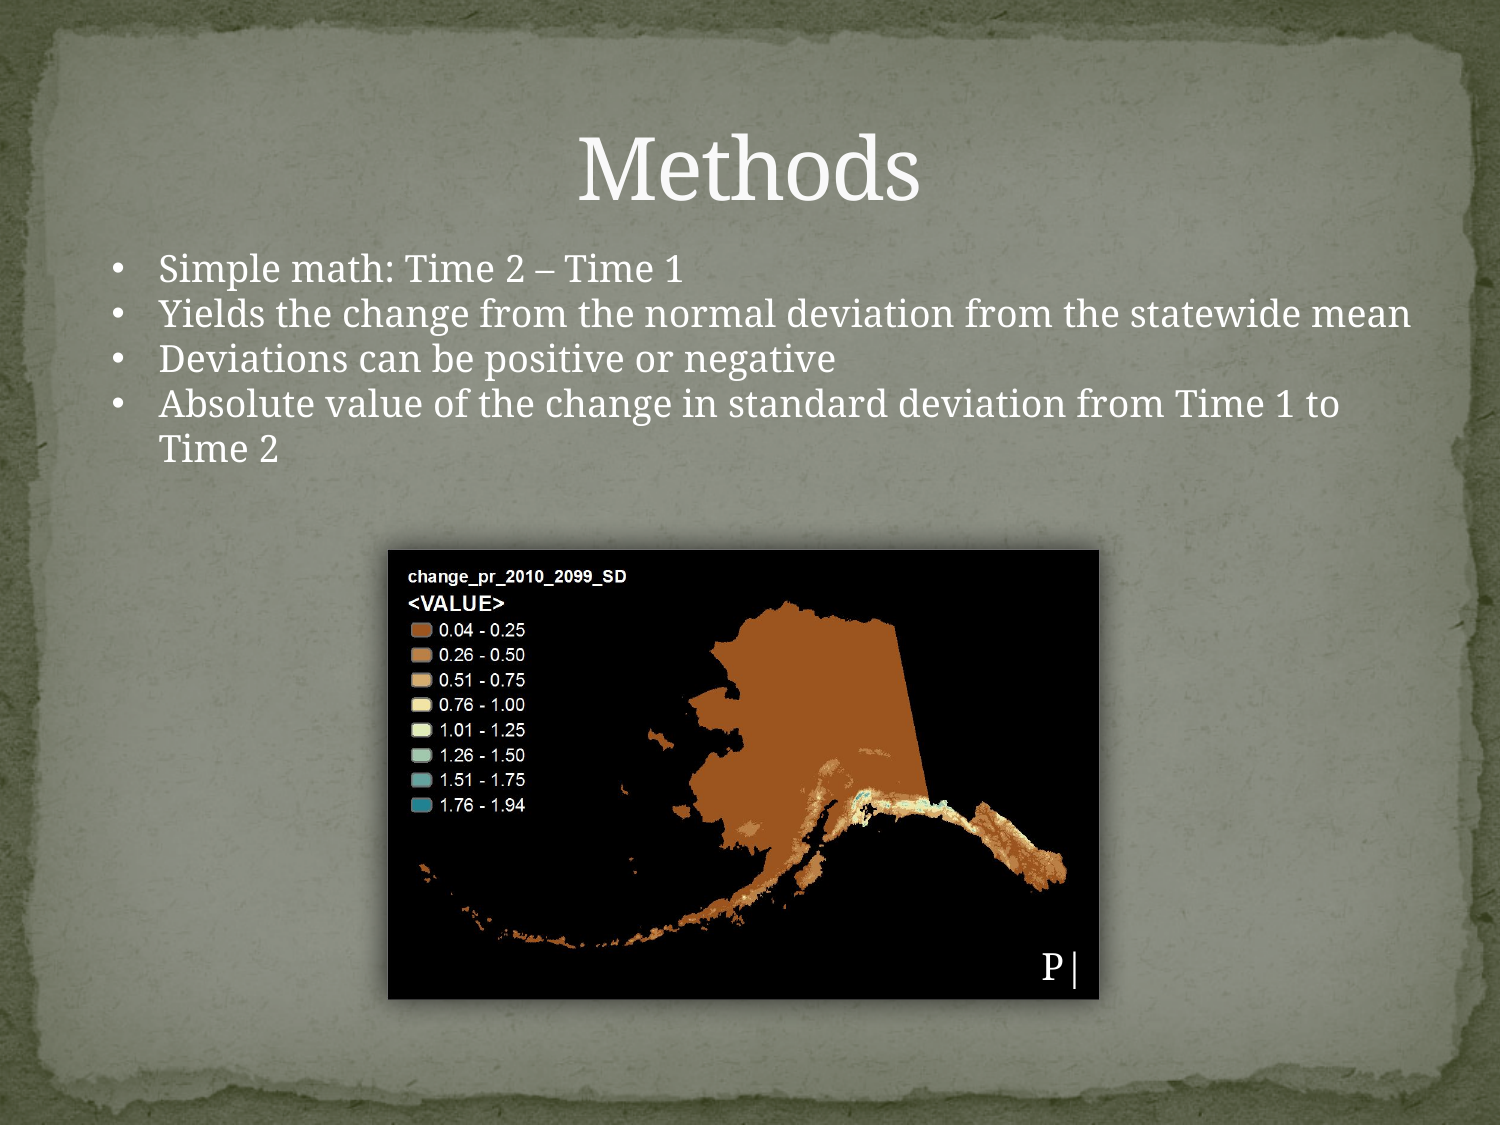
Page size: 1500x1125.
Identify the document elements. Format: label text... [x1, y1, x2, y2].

title Methods [49, 62, 1451, 225]
text_box Simple math: Time 2 – Time 1 Yields the change from the normal deviation from the statewide mean Deviations can be positive or negative Absolute value of the change in standard deviation from Time 1 to Time 2 [96, 237, 1435, 523]
picture [387, 549, 1101, 1000]
